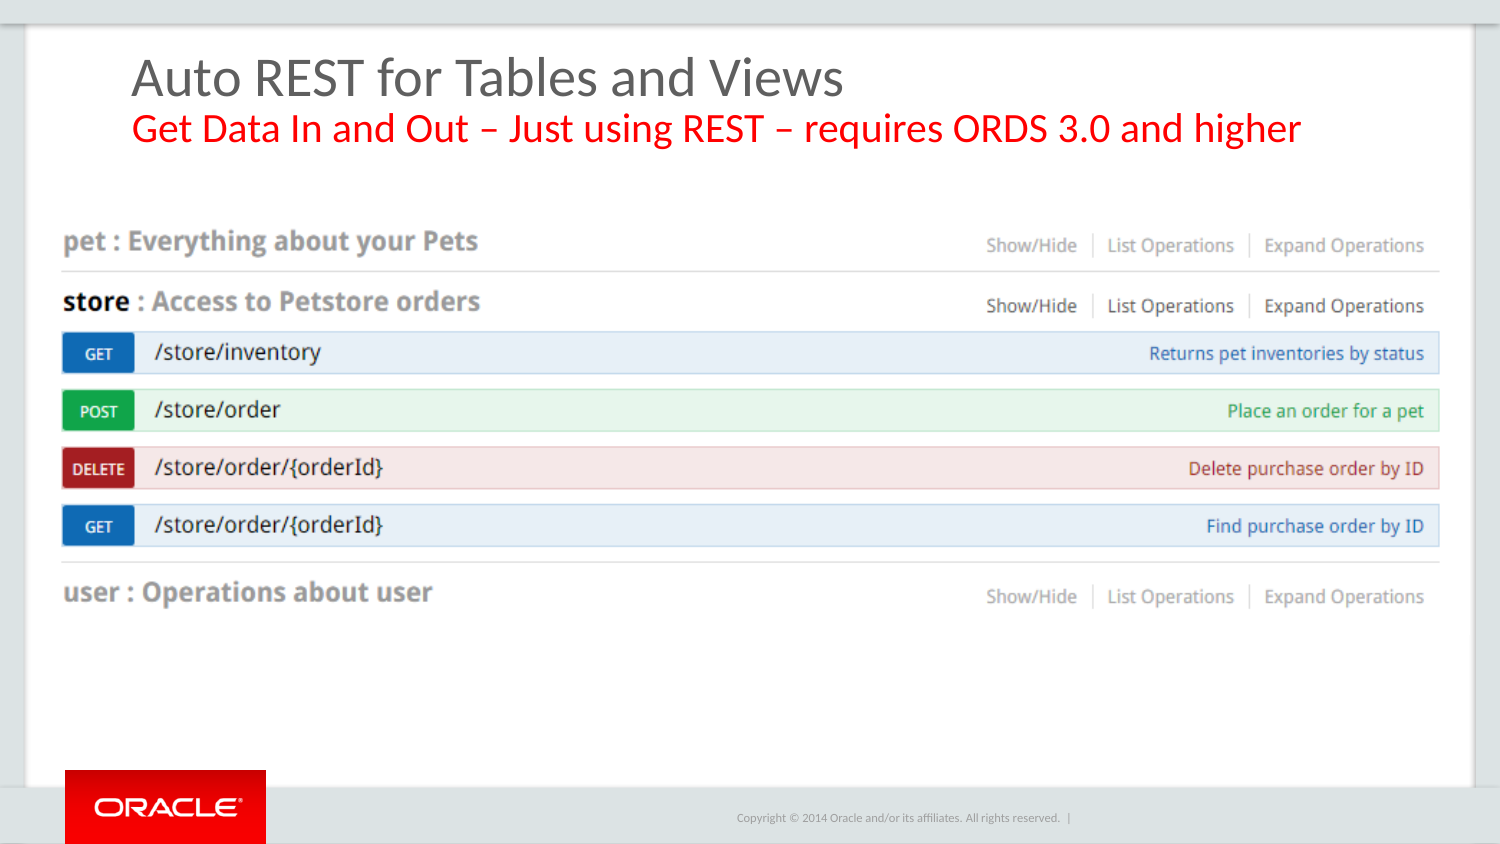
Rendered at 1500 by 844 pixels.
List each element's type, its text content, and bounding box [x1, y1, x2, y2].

list Get Data In and Out – Just using REST – requires ORDS 3.0 and higher [131, 106, 1482, 157]
title Auto REST for Tables and Views [131, 40, 1482, 106]
picture [49, 209, 1471, 635]
picture [65, 770, 266, 844]
